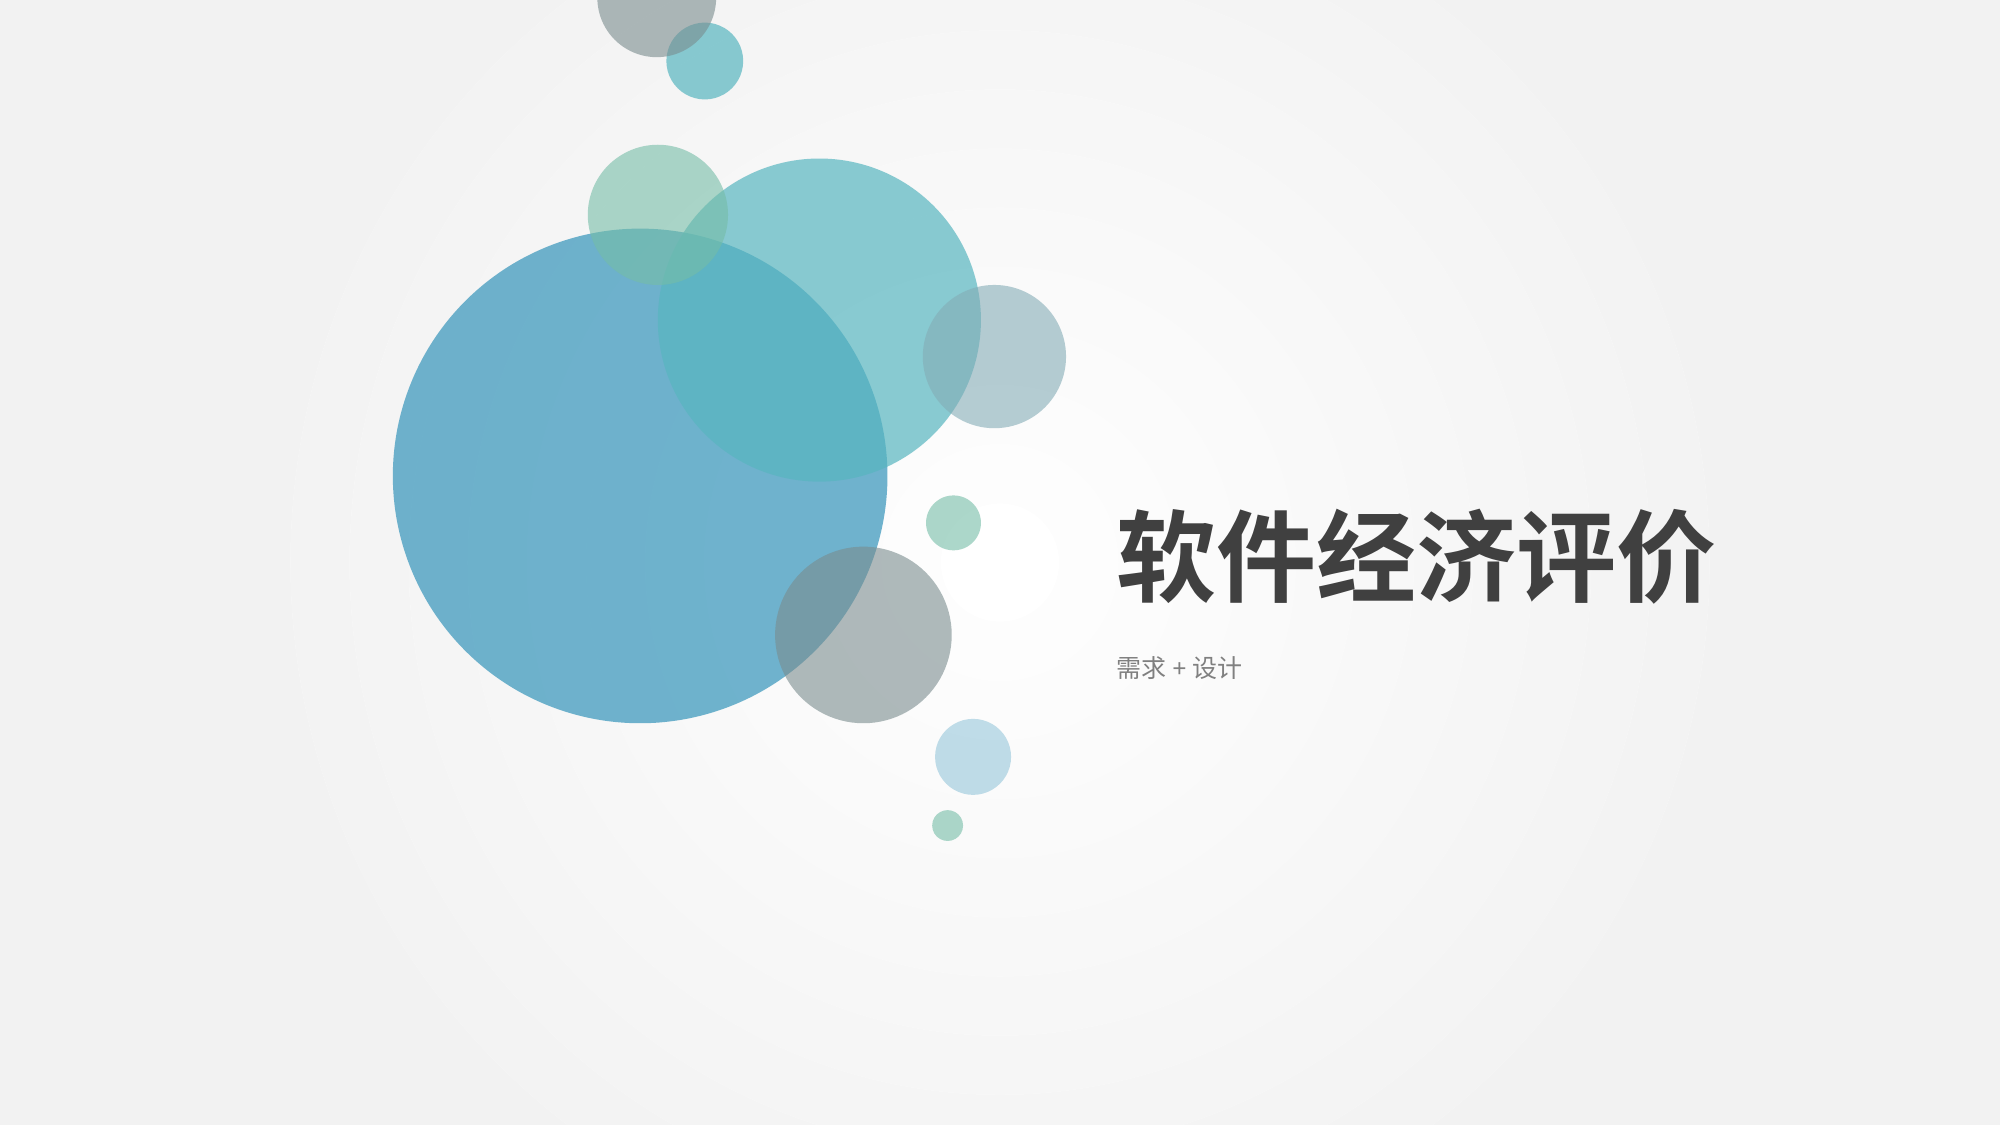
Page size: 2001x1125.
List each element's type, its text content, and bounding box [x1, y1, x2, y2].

list 软件经济评价 [1101, 501, 1827, 622]
list 需求+设计 [1101, 636, 1617, 692]
